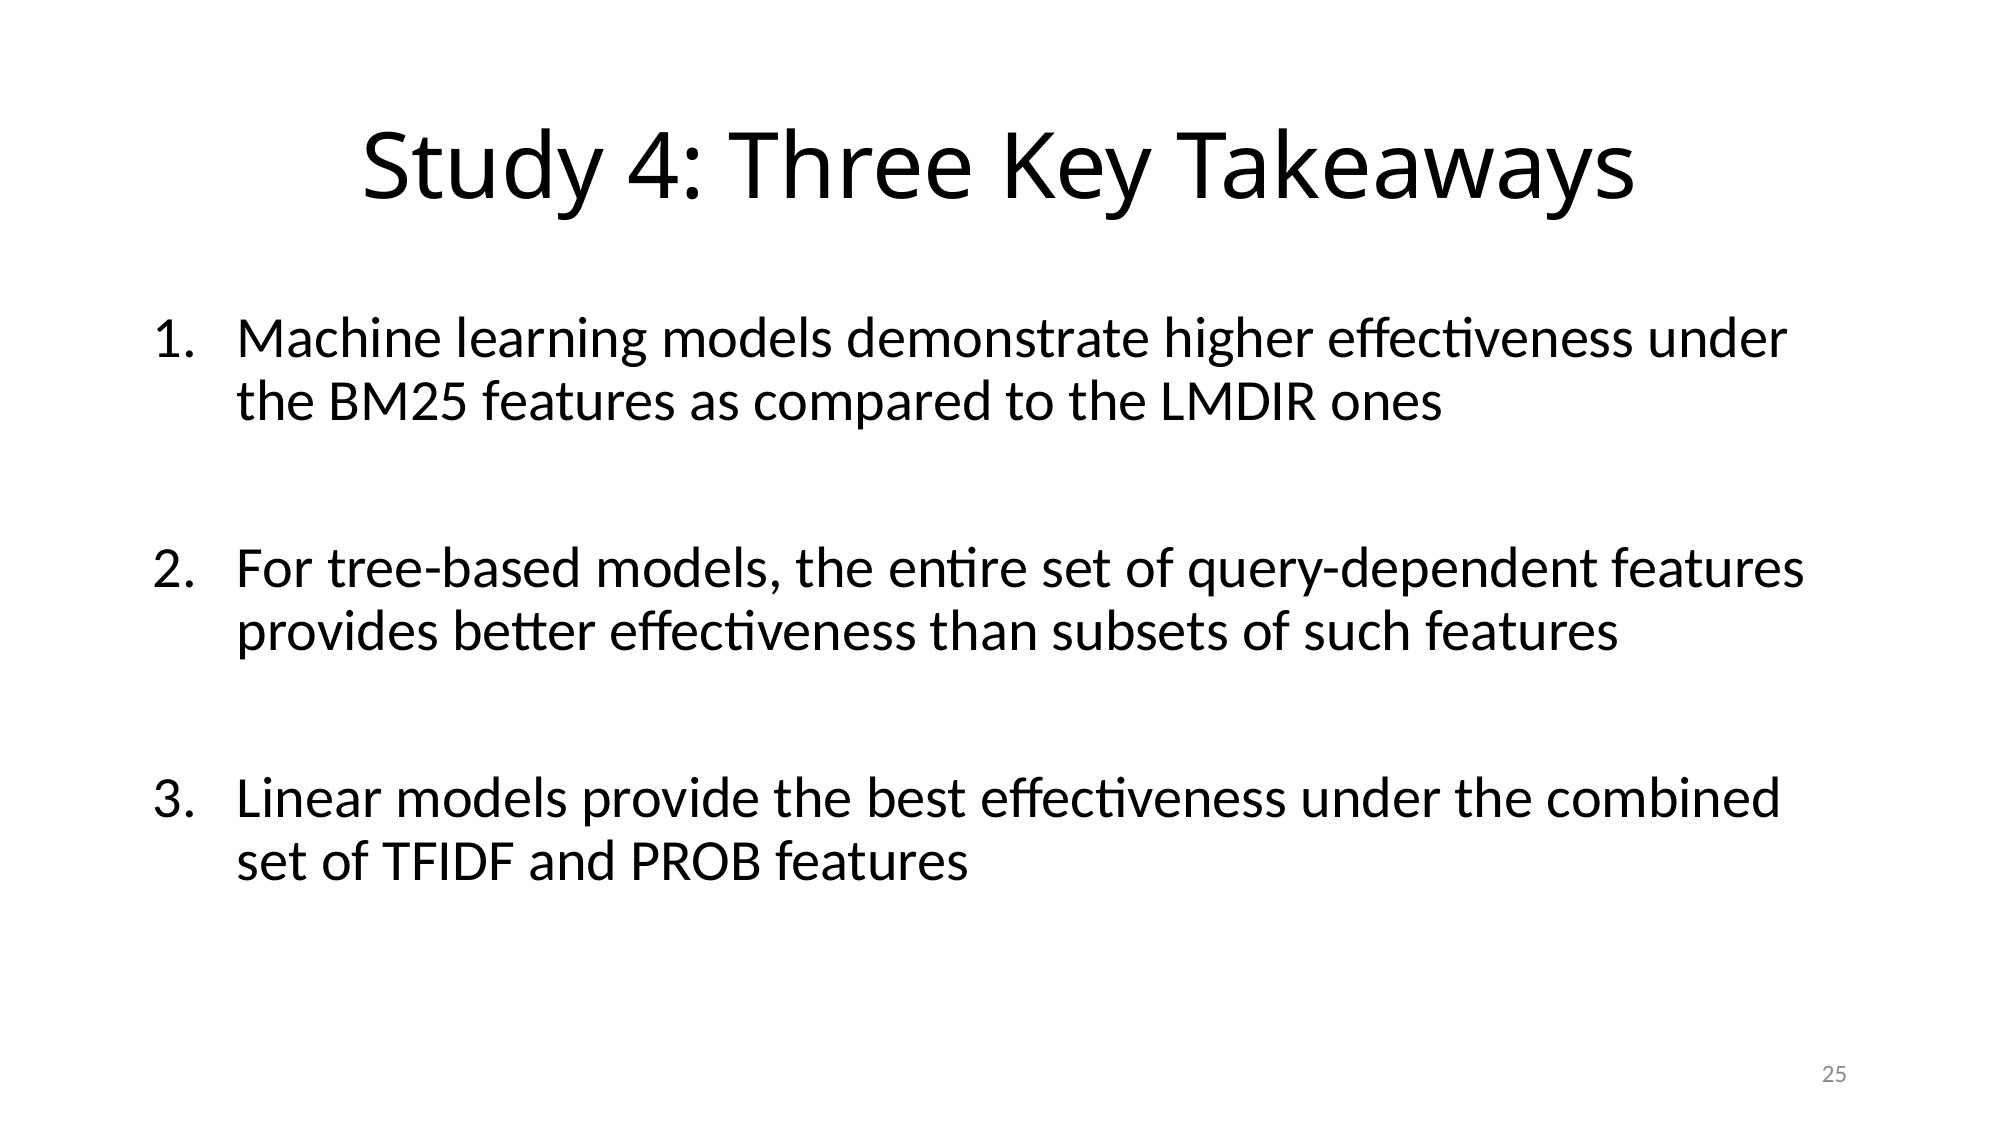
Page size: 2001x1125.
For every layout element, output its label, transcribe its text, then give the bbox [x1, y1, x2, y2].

title Study 4: Three Key Takeaways [137, 59, 1863, 278]
list Machine learning models demonstrate higher effectiveness under the BM25 features as compared to the LMDIR ones For tree-based models, the entire set of query-dependent features provides better effectiveness than subsets of such features Linear models provide the best effectiveness under the combined set of TFIDF and PROB features [137, 299, 1863, 1043]
slide_number 25 [1412, 1042, 1863, 1103]
